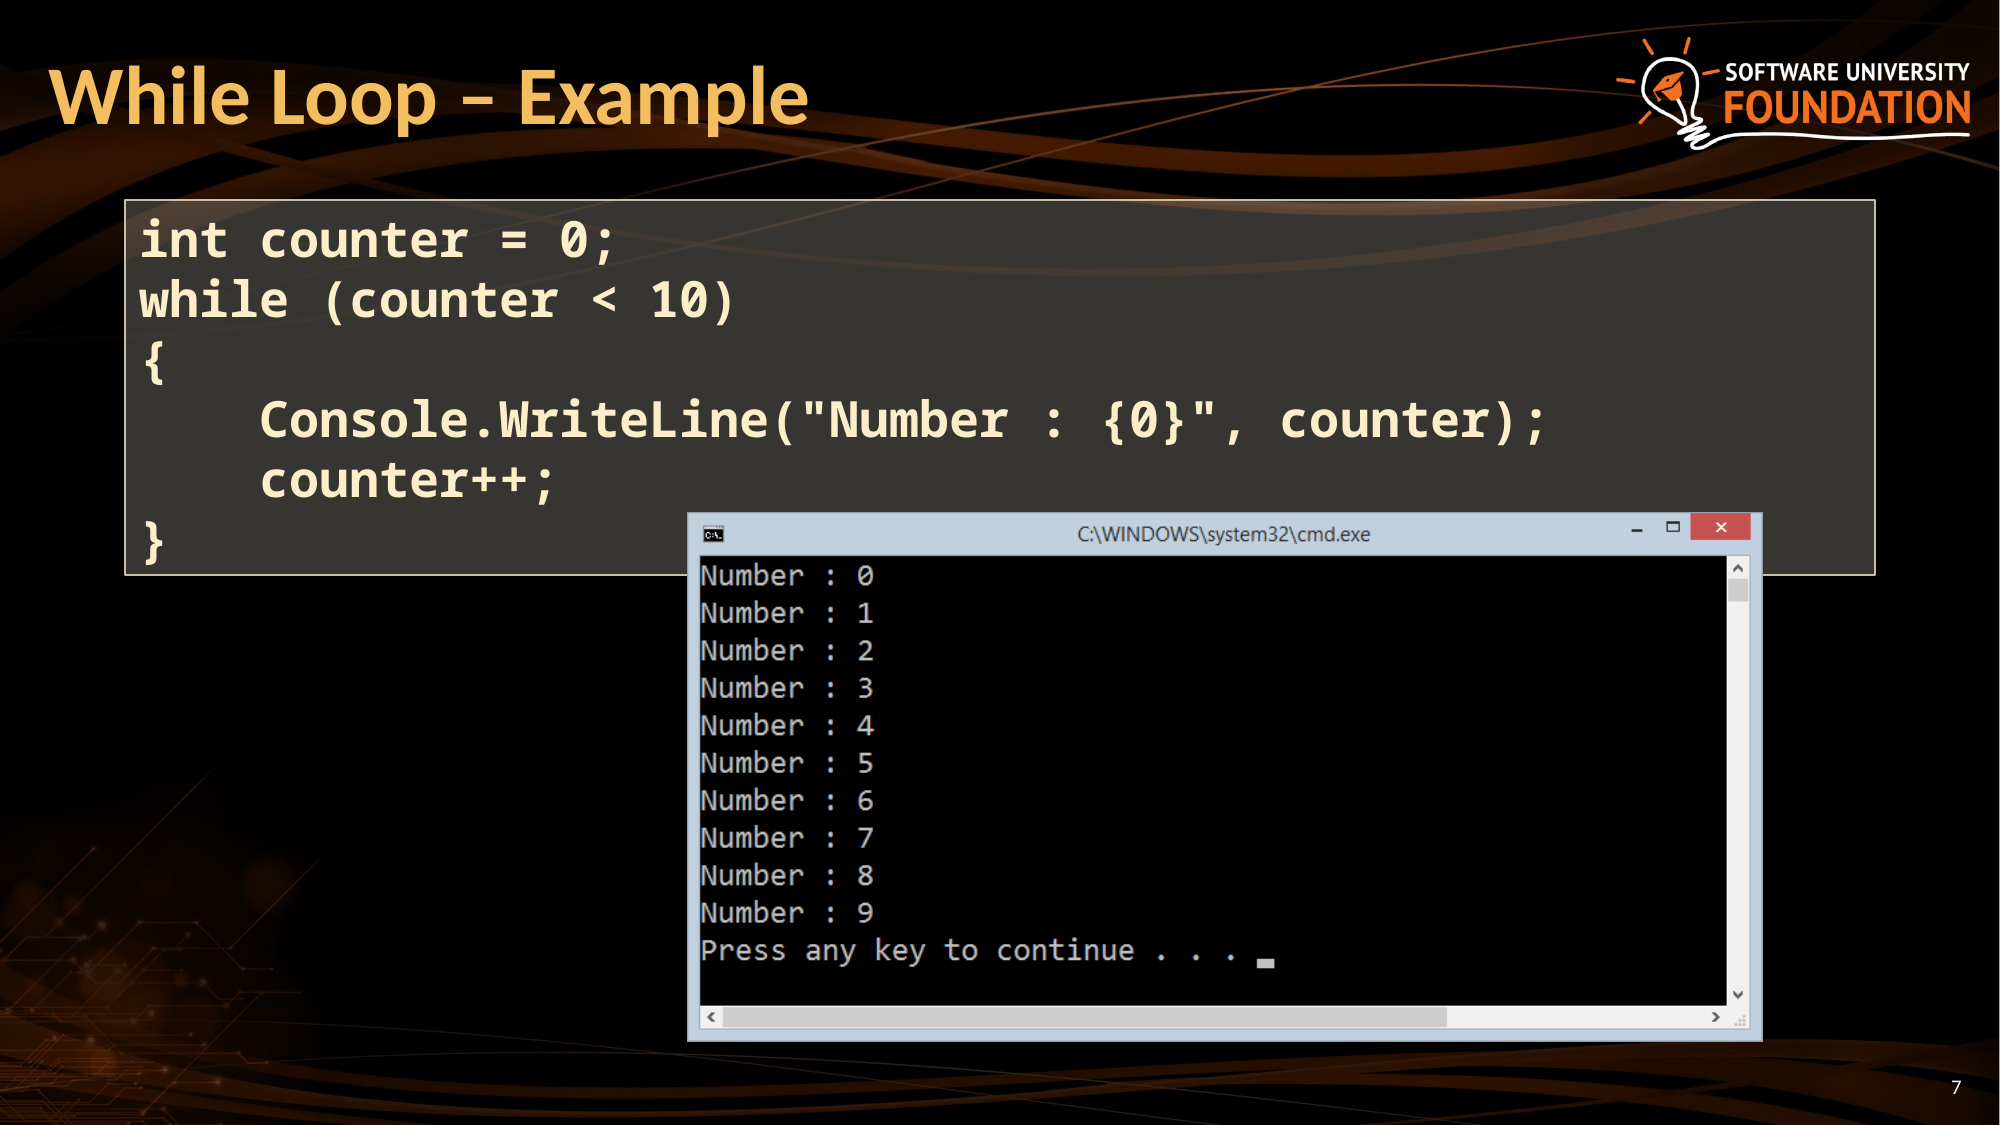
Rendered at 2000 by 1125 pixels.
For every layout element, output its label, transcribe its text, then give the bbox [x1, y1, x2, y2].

slide_number 7 [1897, 1070, 1968, 1103]
title While Loop – Example [30, 6, 1602, 189]
picture [0, 0, 2000, 1125]
text_box int counter = 0; while (counter < 10) { Console.WriteLine("Number : {0}", counter); counter++; } [124, 199, 1875, 575]
